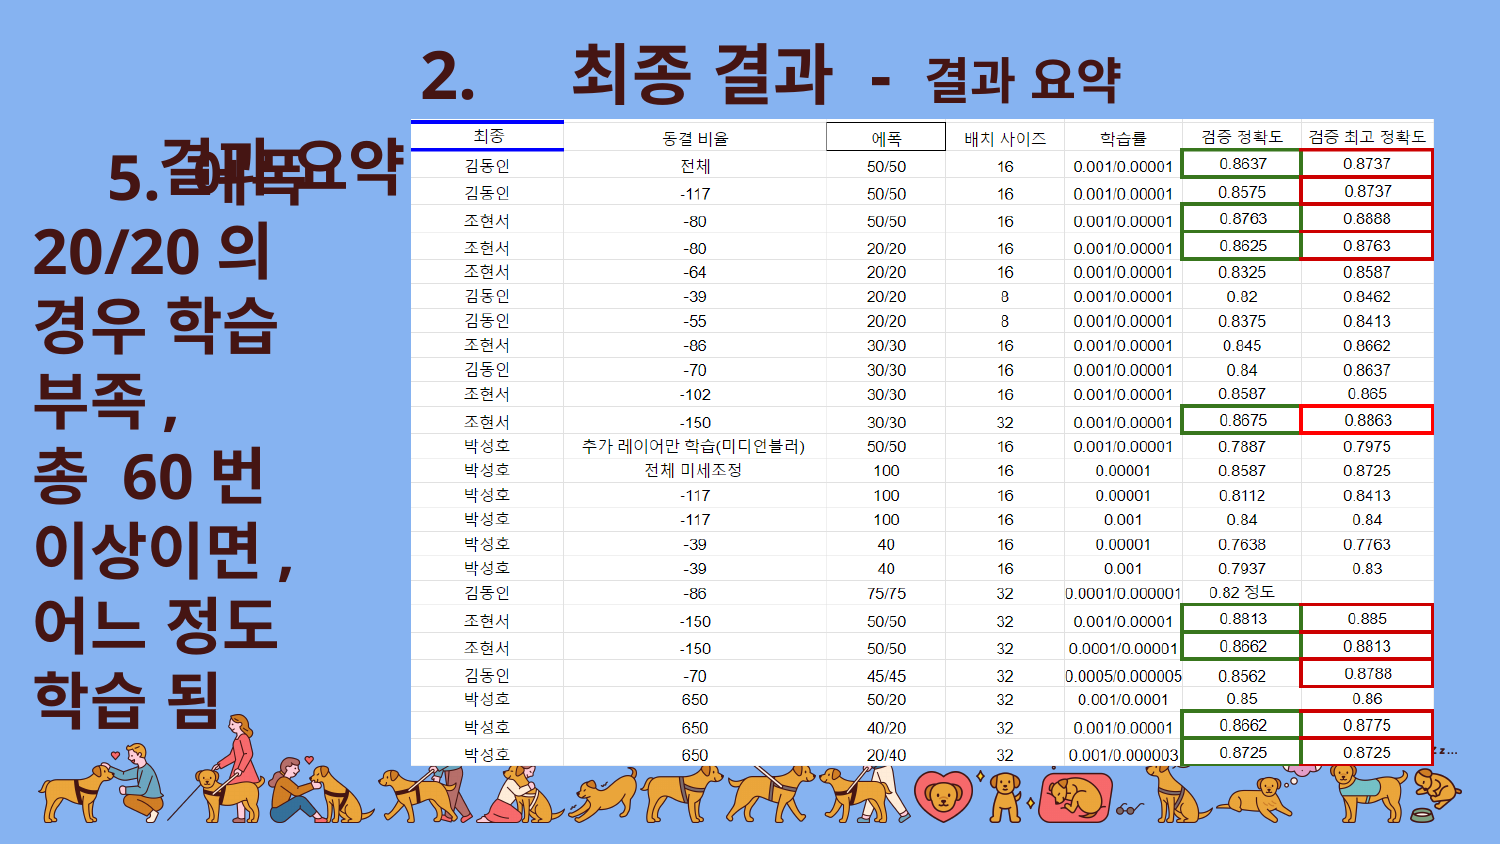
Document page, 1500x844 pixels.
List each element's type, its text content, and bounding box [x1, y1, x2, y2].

picture [568, 767, 637, 823]
text_box 5. 에폭 20/20의 경우 학습 부족, 총 60번 이상이면, 어느 정도 학습 됨 [21, 288, 406, 737]
picture [167, 737, 265, 823]
text_box 2. 최종 결과 - 결과 요약 [334, 27, 1166, 120]
picture [38, 743, 164, 823]
picture [914, 771, 973, 823]
picture [976, 770, 1035, 823]
picture [378, 118, 1462, 823]
picture [268, 756, 375, 823]
text_box 결과 요약 [87, 119, 408, 212]
